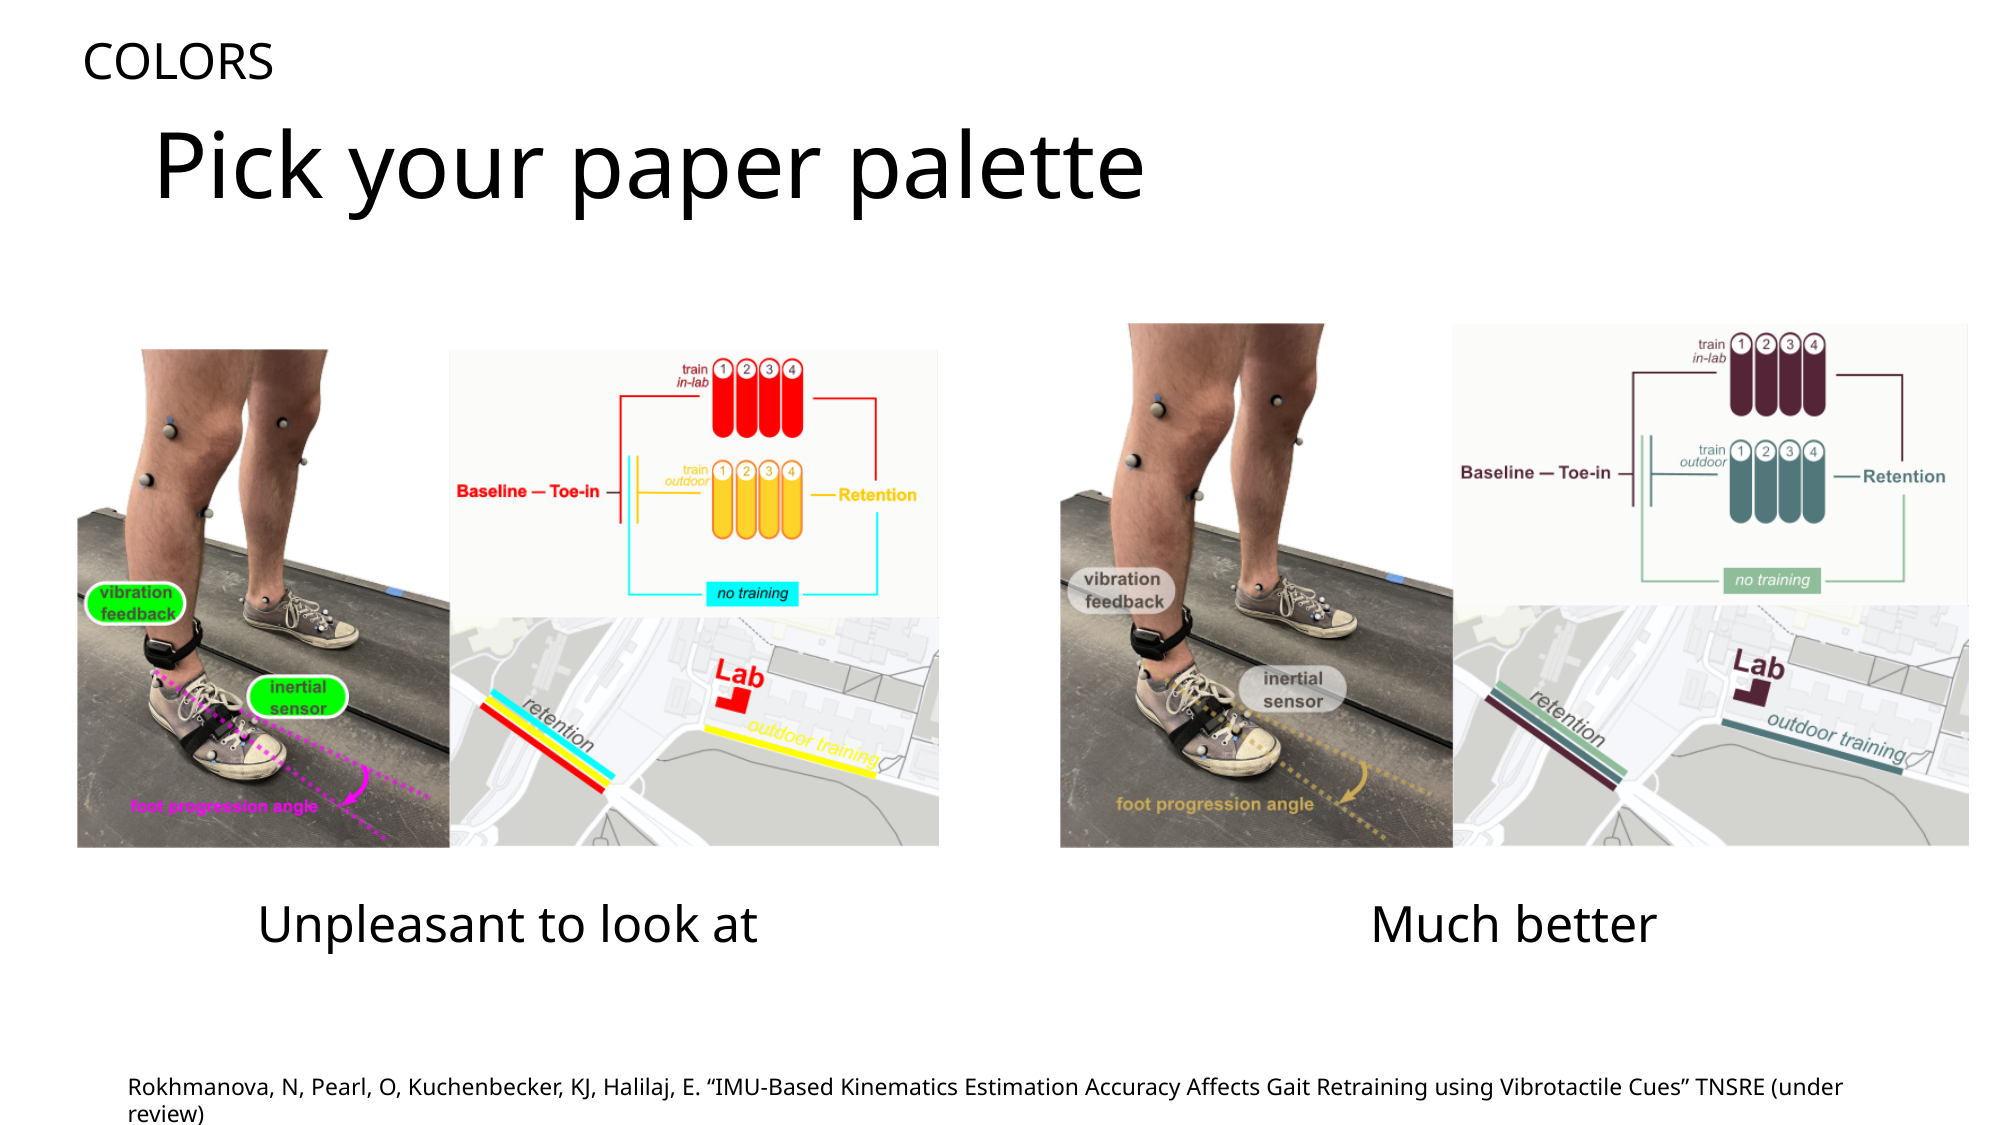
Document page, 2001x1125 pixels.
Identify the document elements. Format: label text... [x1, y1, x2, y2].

picture [1060, 323, 1969, 848]
text_box Unpleasant to look at [242, 885, 774, 960]
text_box Rokhmanova, N, Pearl, O, Kuchenbecker, KJ, Halilaj, E. “IMU-Based Kinematics Estimation Accuracy Affects Gait Retraining using Vibrotactile Cues” TNSRE (under review) [112, 1065, 1924, 1125]
title Pick your paper palette [137, 59, 1924, 278]
text_box Much better [1355, 885, 1674, 960]
text_box COLORS [67, 21, 290, 97]
picture [76, 349, 939, 848]
